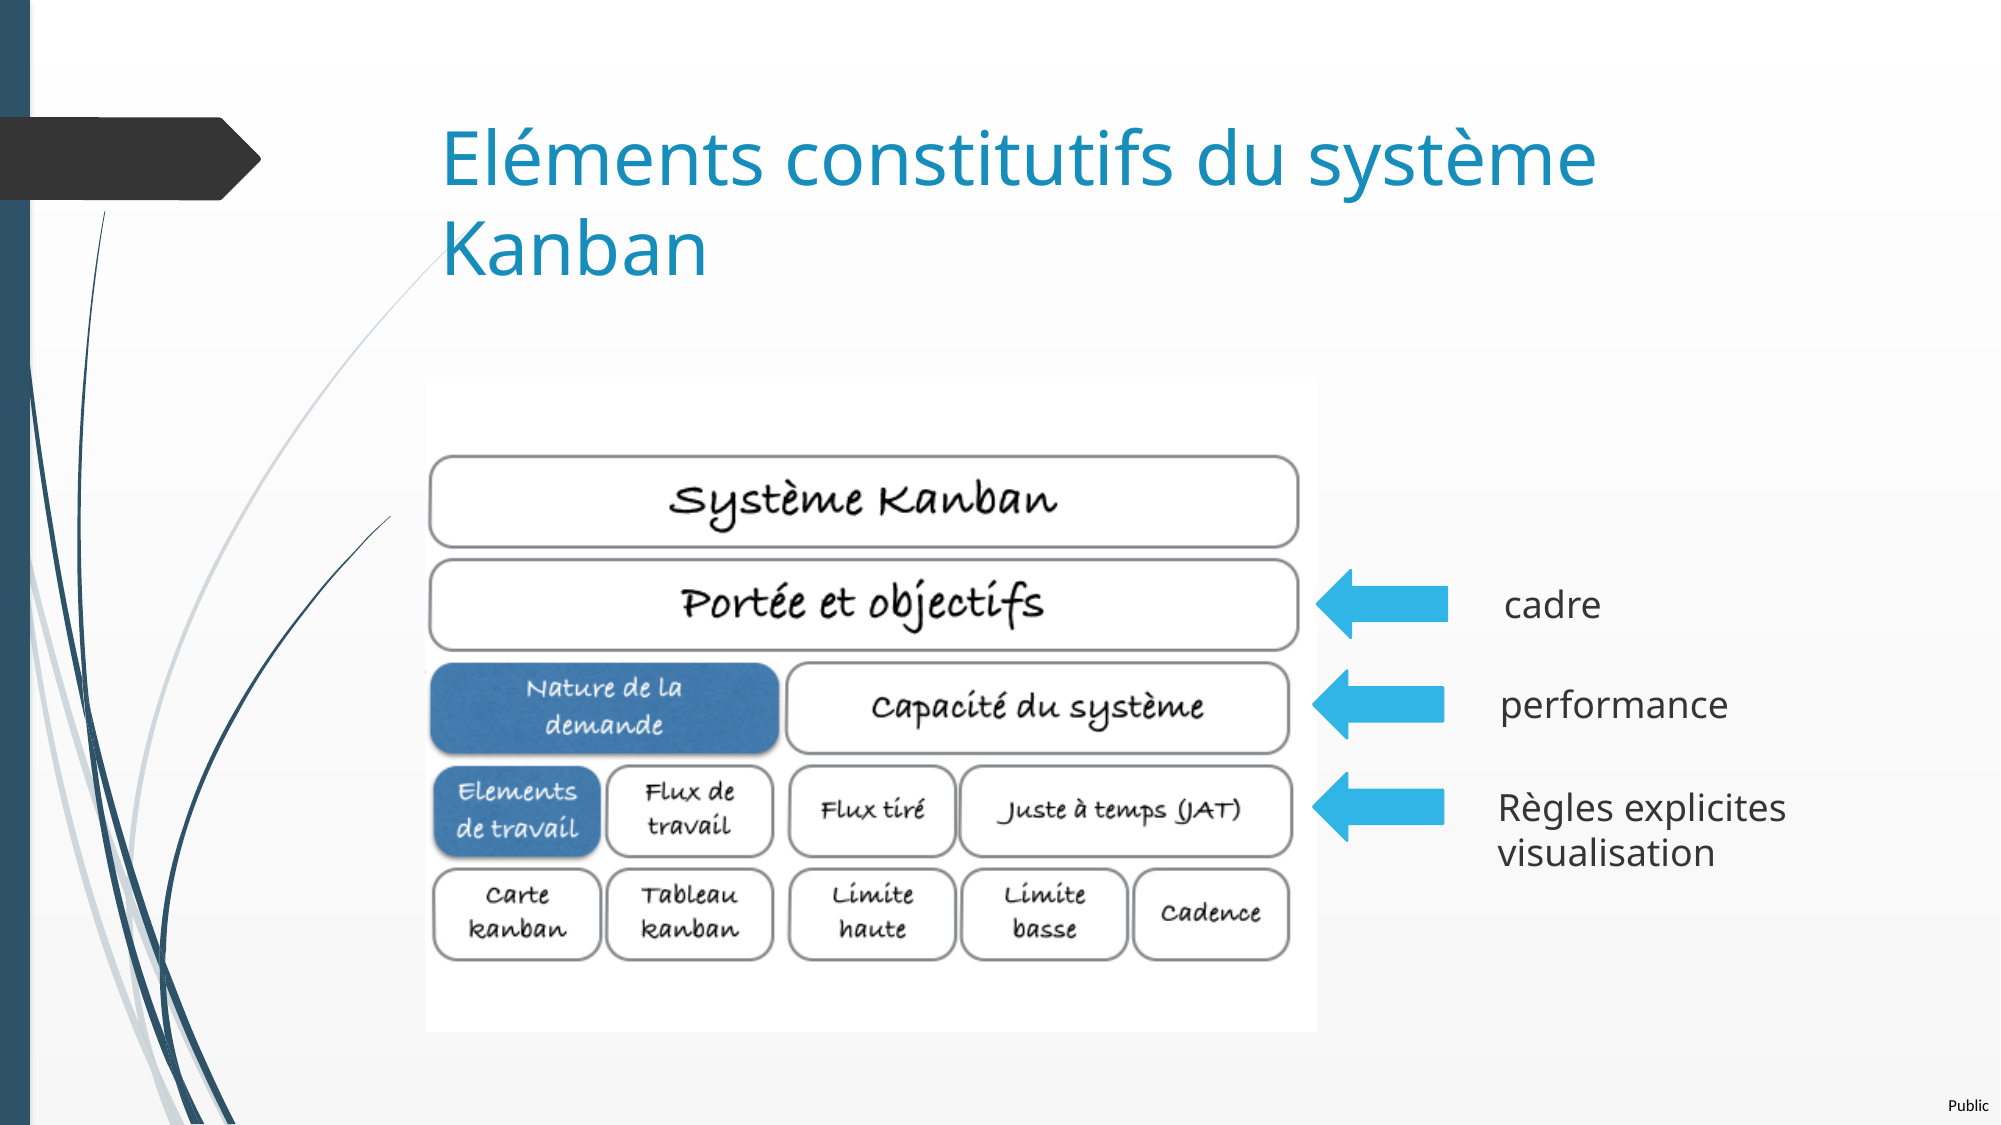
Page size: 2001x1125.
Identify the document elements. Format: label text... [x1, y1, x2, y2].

text_box [1322, 771, 1445, 842]
title Eléments constitutifs du système Kanban [425, 102, 1888, 313]
text_box Règles explicites visualisation [1482, 776, 1803, 882]
text_box performance [1485, 674, 1745, 734]
text_box cadre [1489, 573, 1617, 634]
picture [425, 376, 1318, 1032]
text_box [1322, 568, 1449, 639]
text_box [1322, 669, 1445, 740]
